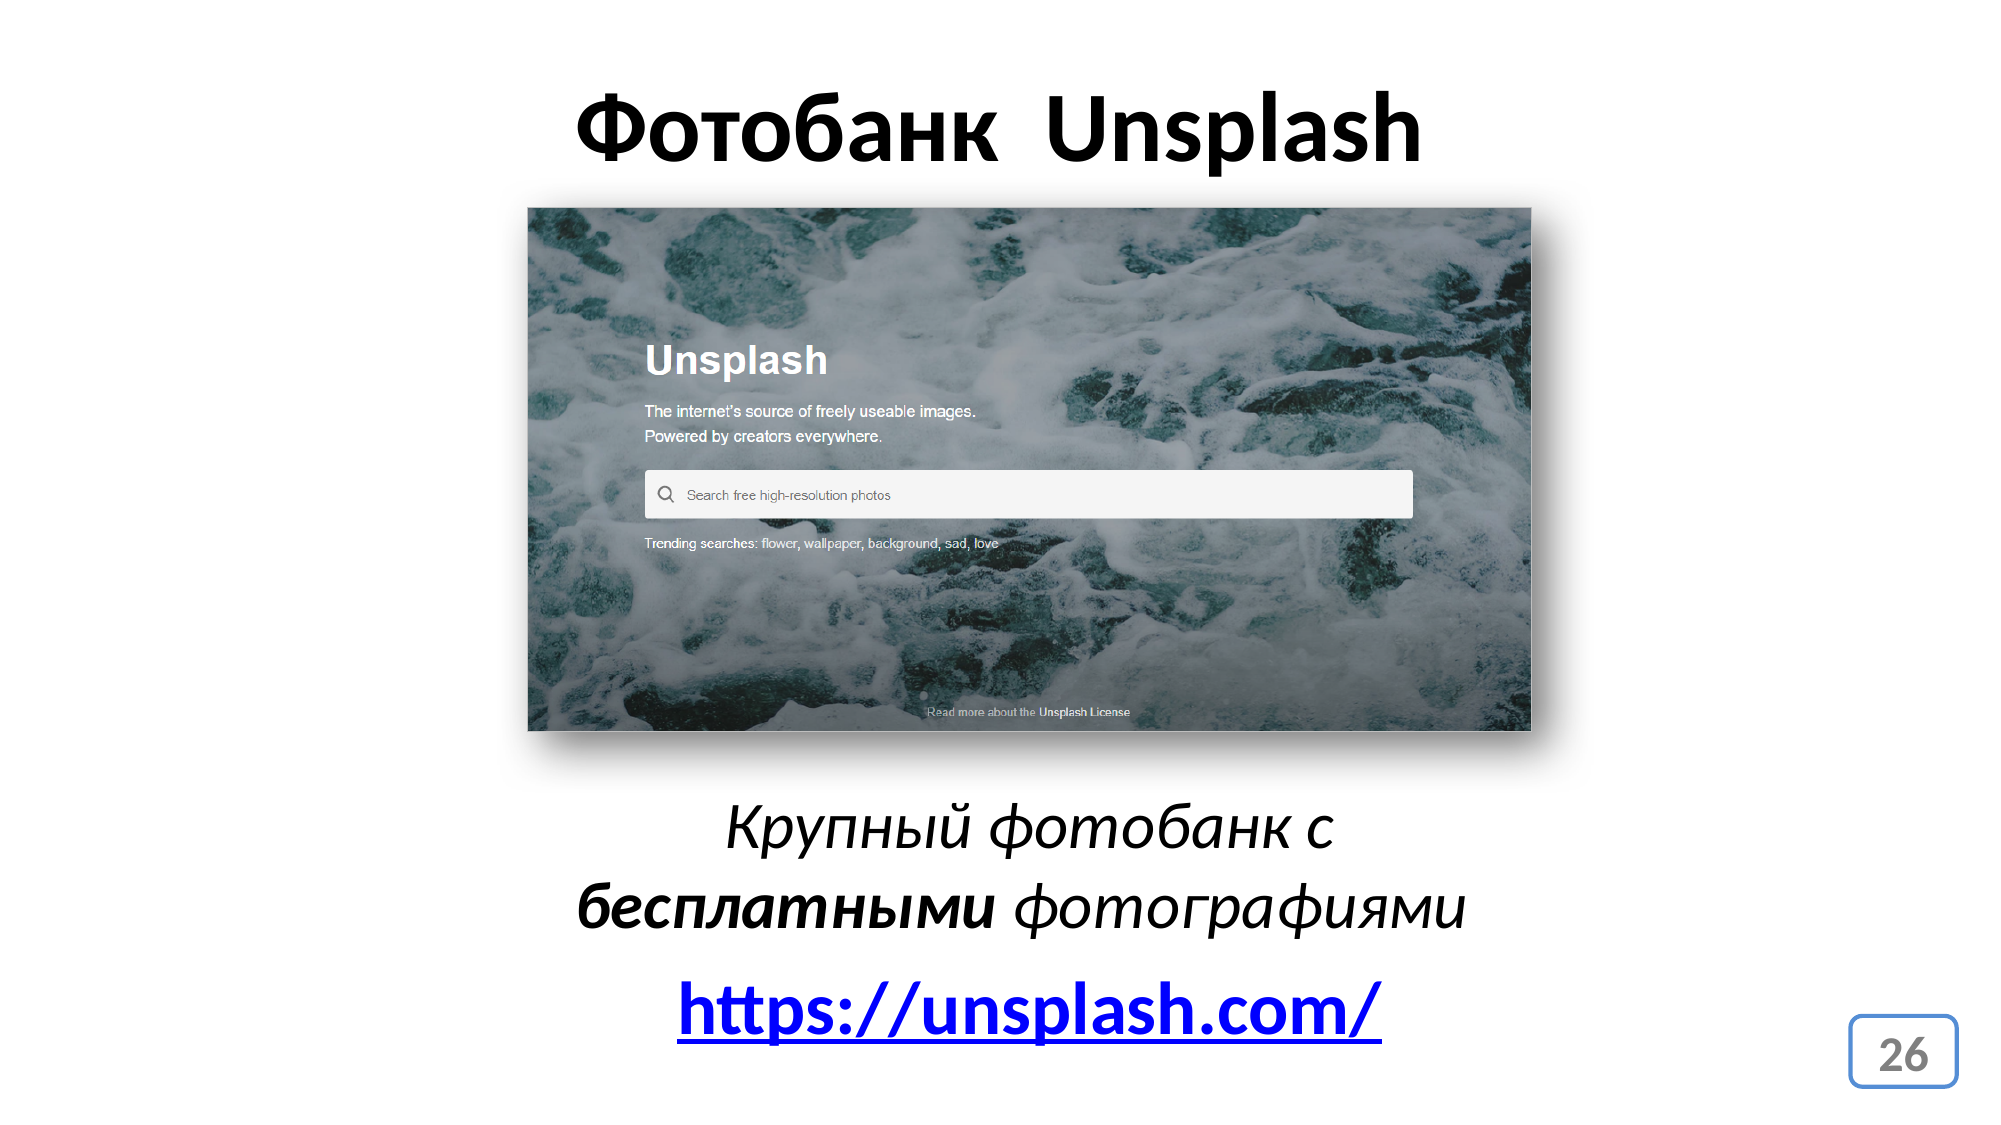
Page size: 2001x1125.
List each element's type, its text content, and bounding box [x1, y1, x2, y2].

text_box https://unsplash.com/ [527, 952, 1532, 1057]
text_box Фотобанк Unsplash [0, 54, 2000, 190]
picture [527, 207, 1533, 732]
text_box Крупный фотобанк с бесплатными фотографиями [527, 774, 1532, 950]
text_box 26 [1848, 1013, 1959, 1089]
